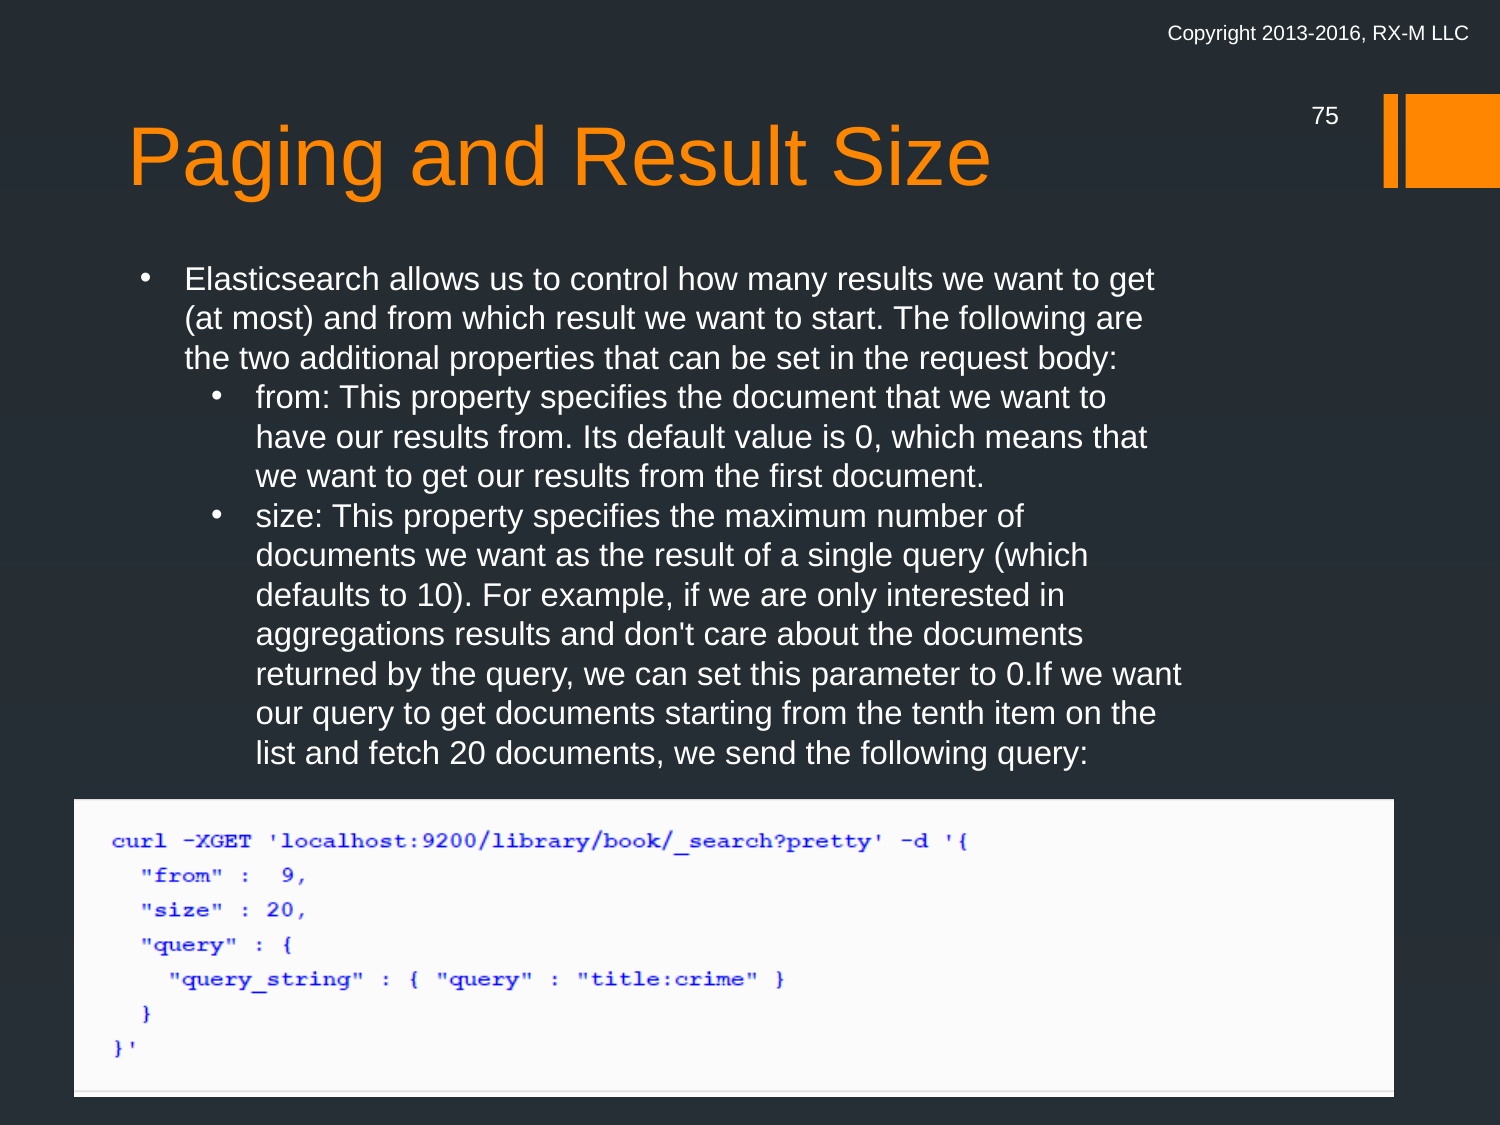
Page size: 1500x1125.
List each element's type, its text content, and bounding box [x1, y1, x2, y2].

footer Copyright 2013-2016, RX-M LLC [1115, 19, 1485, 70]
title Paging and Result Size [112, 20, 1388, 210]
slide_number 75 [1199, 90, 1355, 140]
text_box Elasticsearch allows us to control how many results we want to get (at most) and from which result we want to start. The following are the two additional properties that can be set in the request body: from: This property specifies the document that we want to have our results from. Its default value is 0, which means that we want to get our results from the first document. size: This property specifies the maximum number of documents we want as the result of a single query (which defaults to 10). For example, if we are only interested in aggregations results and don't care about the documents returned by the query, we can set this parameter to 0.If we want our query to get documents starting from the tenth item on the list and fetch 20 documents, we send the following query: [125, 249, 1200, 799]
picture [73, 799, 1394, 1098]
